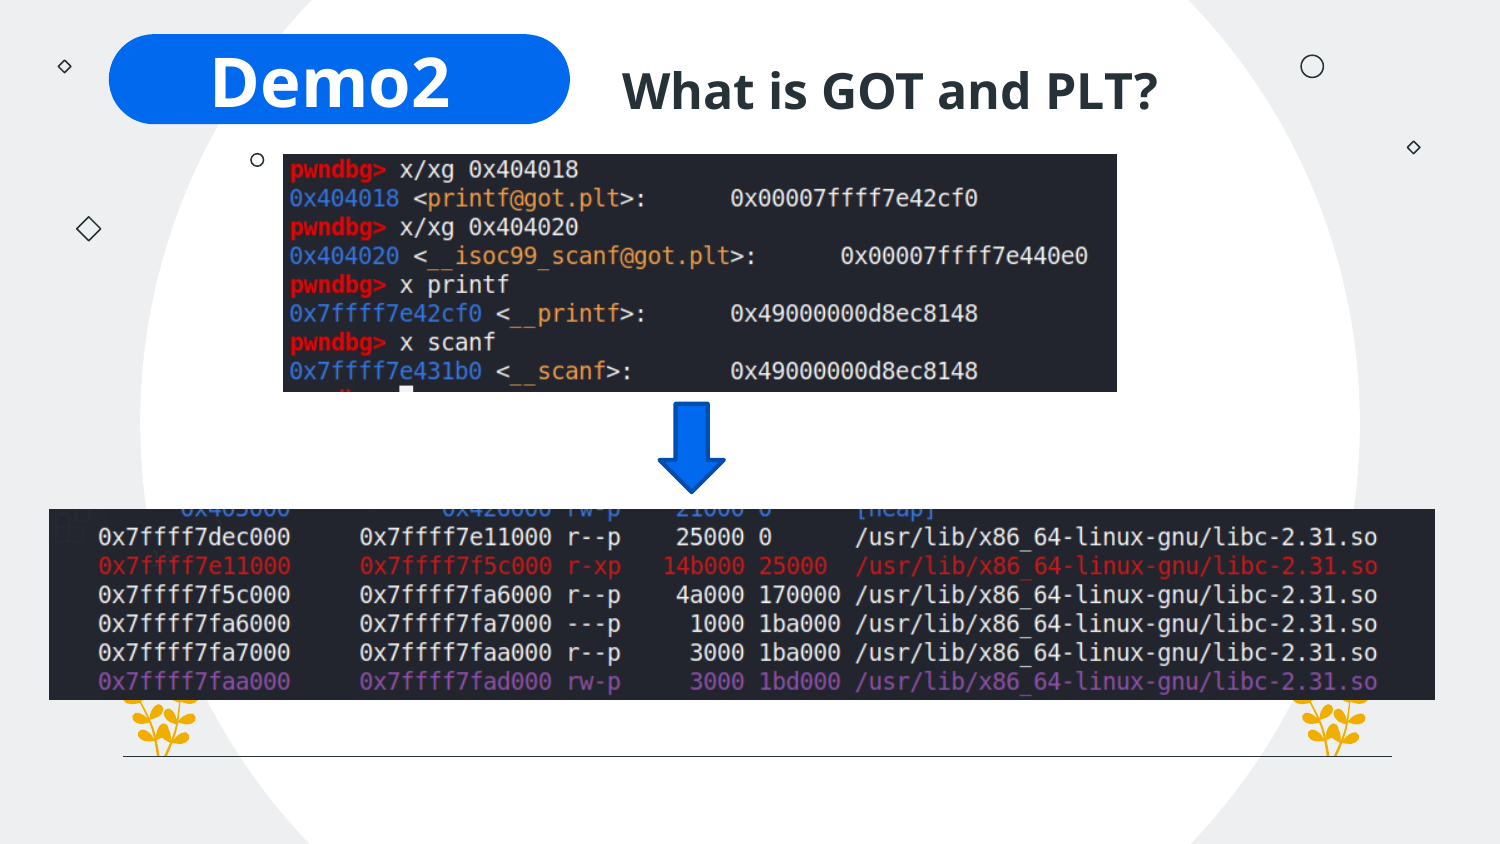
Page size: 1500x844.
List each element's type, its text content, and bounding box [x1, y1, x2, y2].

text_box [131, 34, 547, 40]
picture [283, 153, 1117, 392]
text_box [132, 119, 546, 125]
title Demo2 [49, 40, 630, 119]
picture [49, 508, 1435, 700]
text_box [657, 401, 726, 495]
text_box What is GOT and PLT? [500, 60, 1280, 119]
